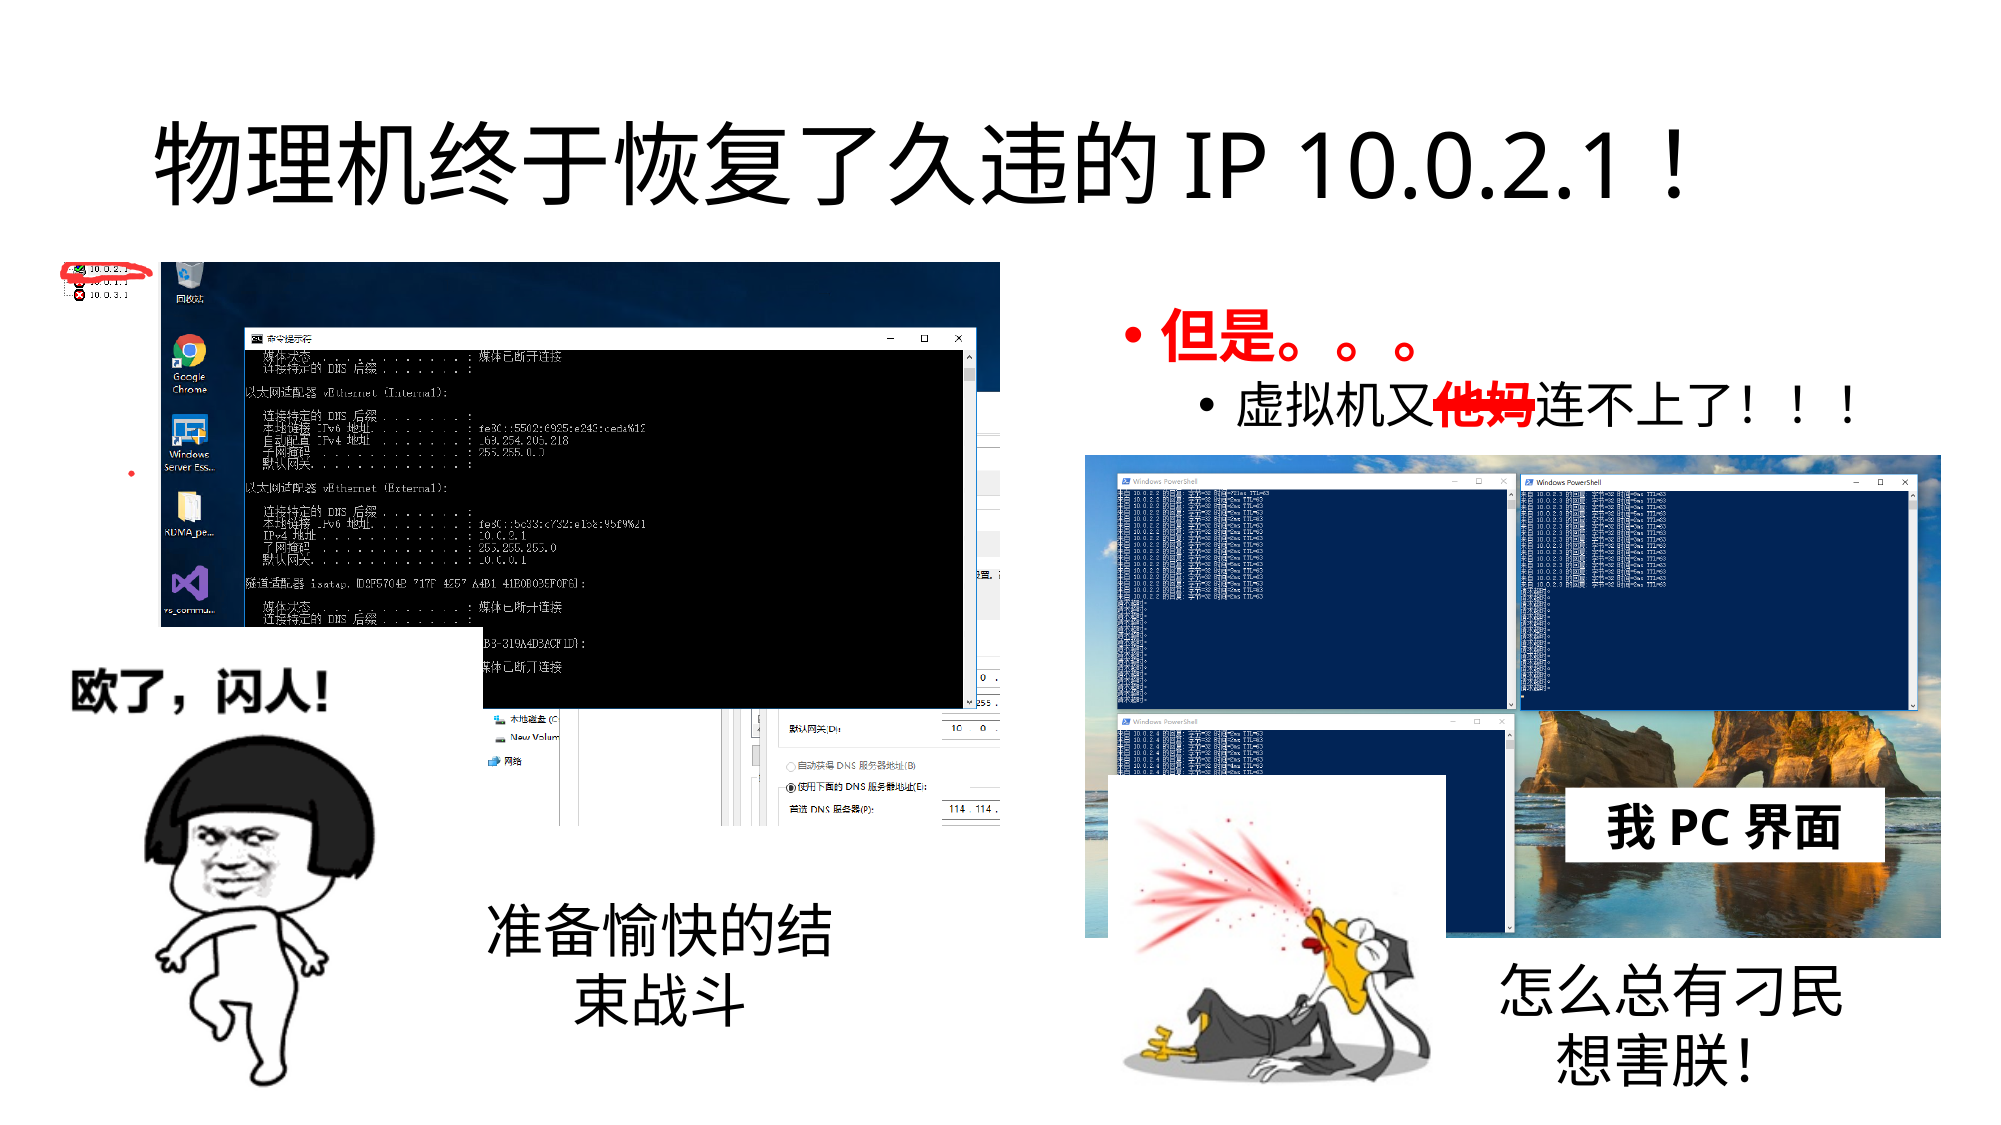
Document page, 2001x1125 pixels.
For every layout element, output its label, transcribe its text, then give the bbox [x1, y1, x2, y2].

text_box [13, 627, 868, 1097]
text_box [1108, 775, 1880, 1113]
list 但是。。。 虚拟机又他妈连不上了！！！ [1108, 299, 1863, 455]
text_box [1085, 455, 1941, 938]
picture [49, 262, 1001, 826]
title 物理机终于恢复了久违的IP 10.0.2.1！ [137, 59, 1863, 278]
